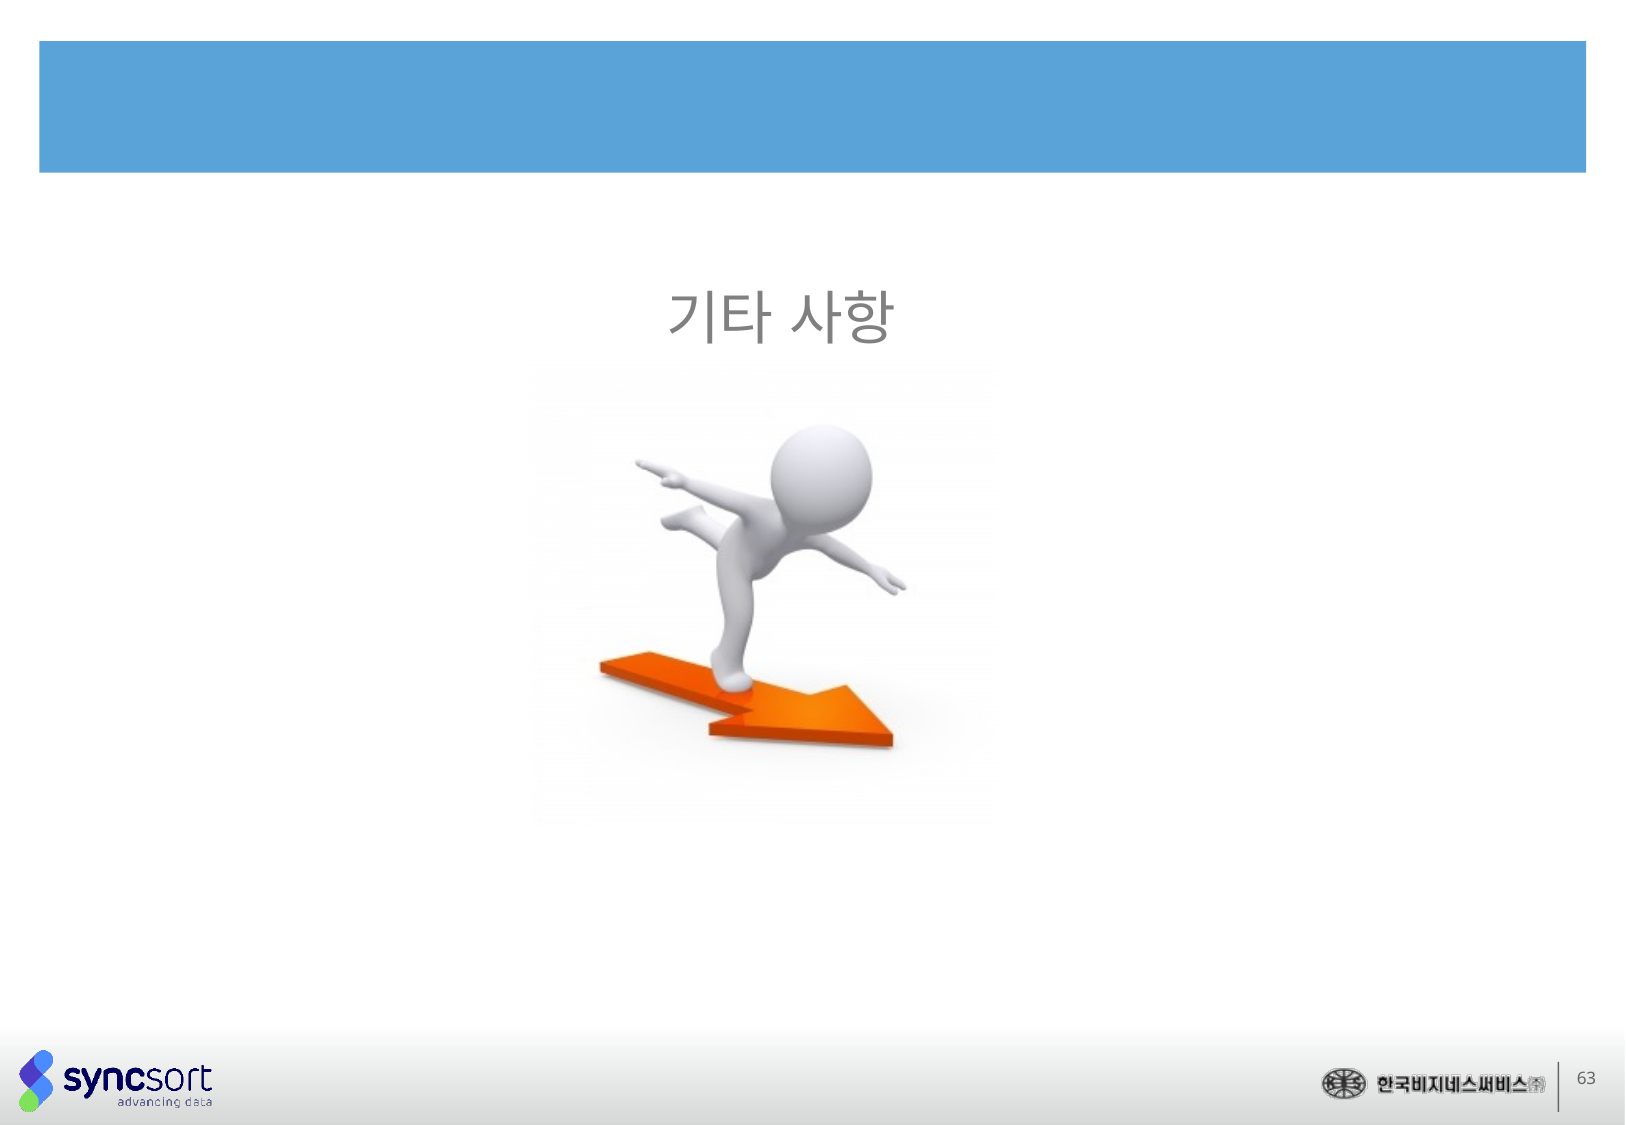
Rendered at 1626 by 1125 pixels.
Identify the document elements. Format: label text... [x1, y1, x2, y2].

picture [0, 1024, 1625, 1125]
text_box 기타 사항 [651, 273, 912, 359]
slide_number 63 [1147, 1042, 1514, 1103]
picture [528, 359, 998, 828]
